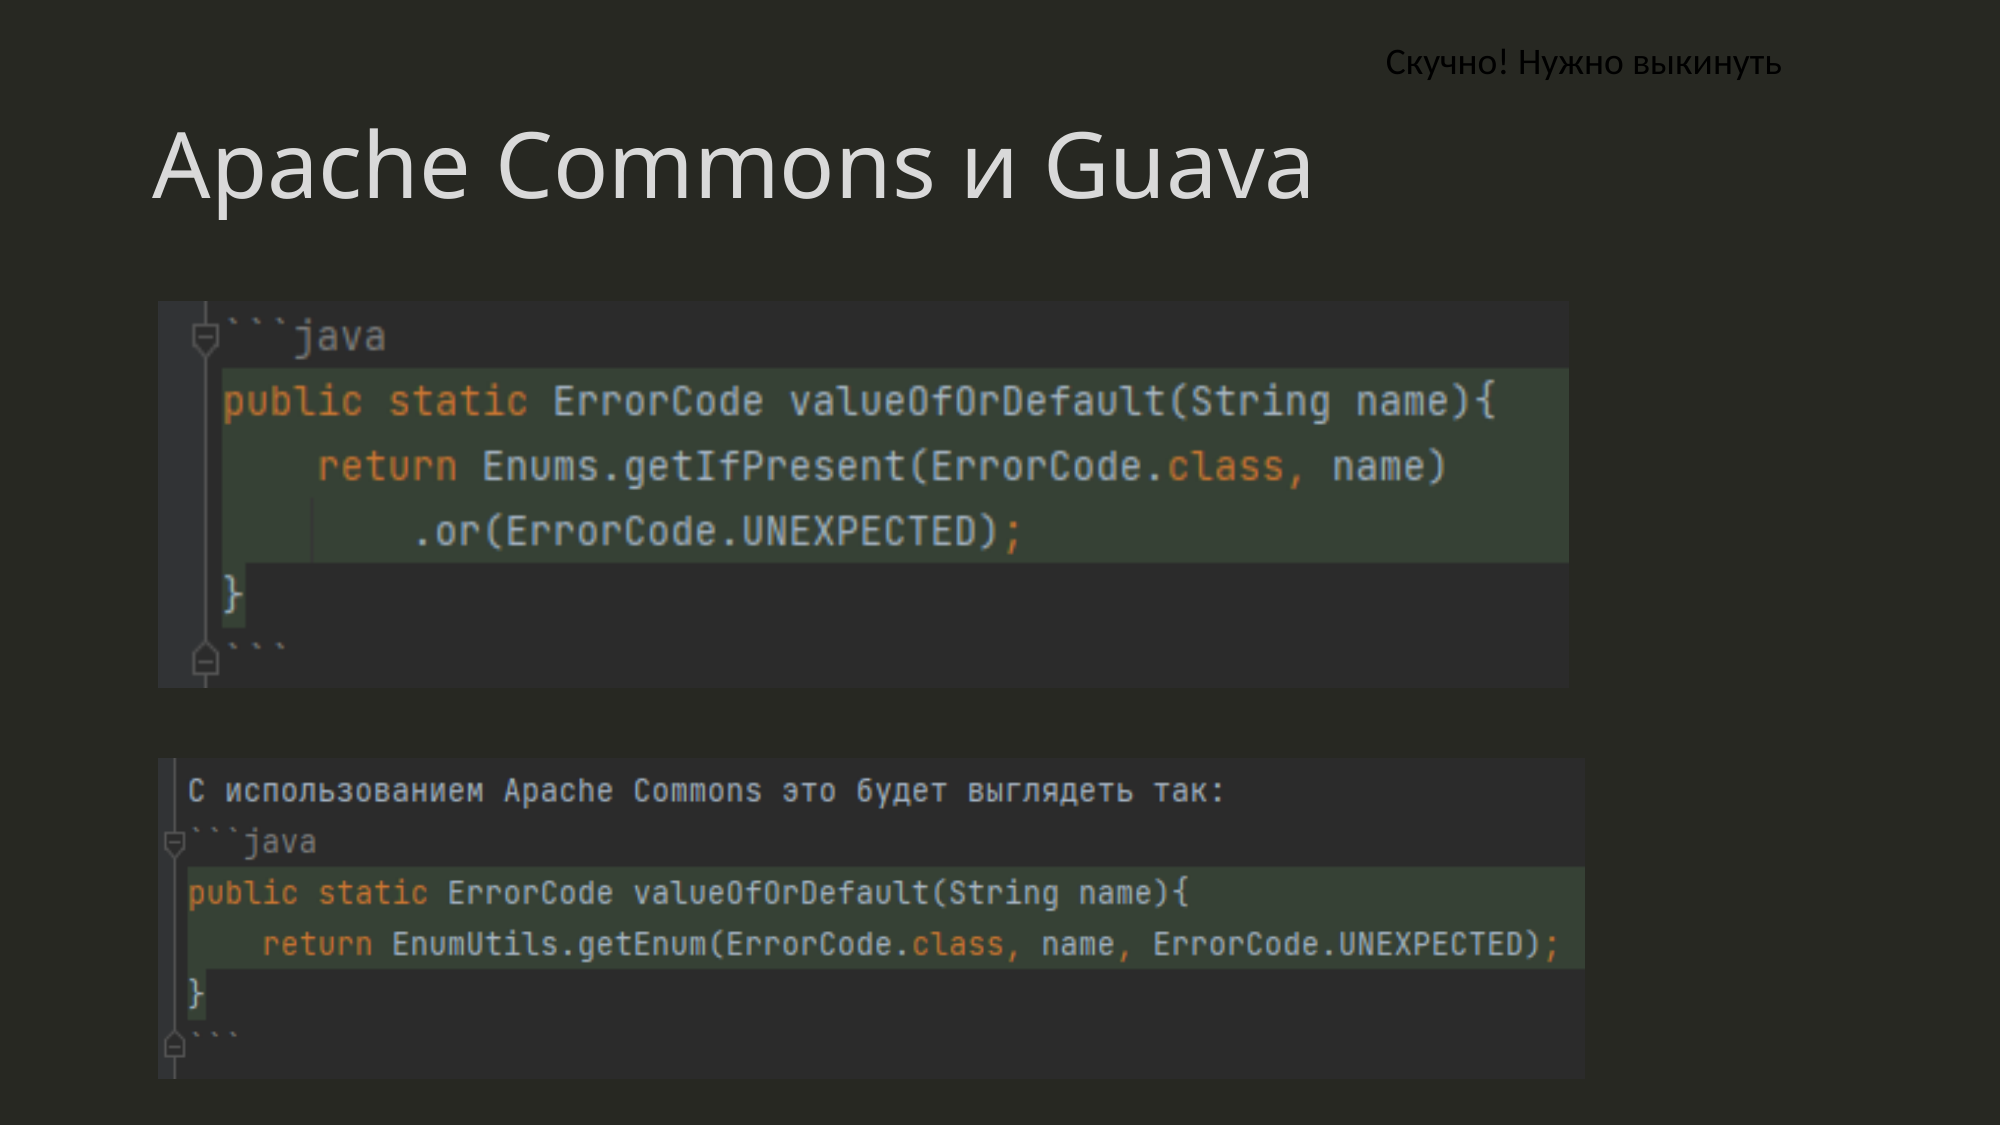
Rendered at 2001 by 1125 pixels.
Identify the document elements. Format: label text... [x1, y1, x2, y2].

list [158, 301, 1569, 688]
title Apache Commons и Guava [137, 59, 1863, 278]
picture [158, 758, 1585, 1079]
text_box Скучно! Нужно выкинуть [1371, 29, 1798, 90]
